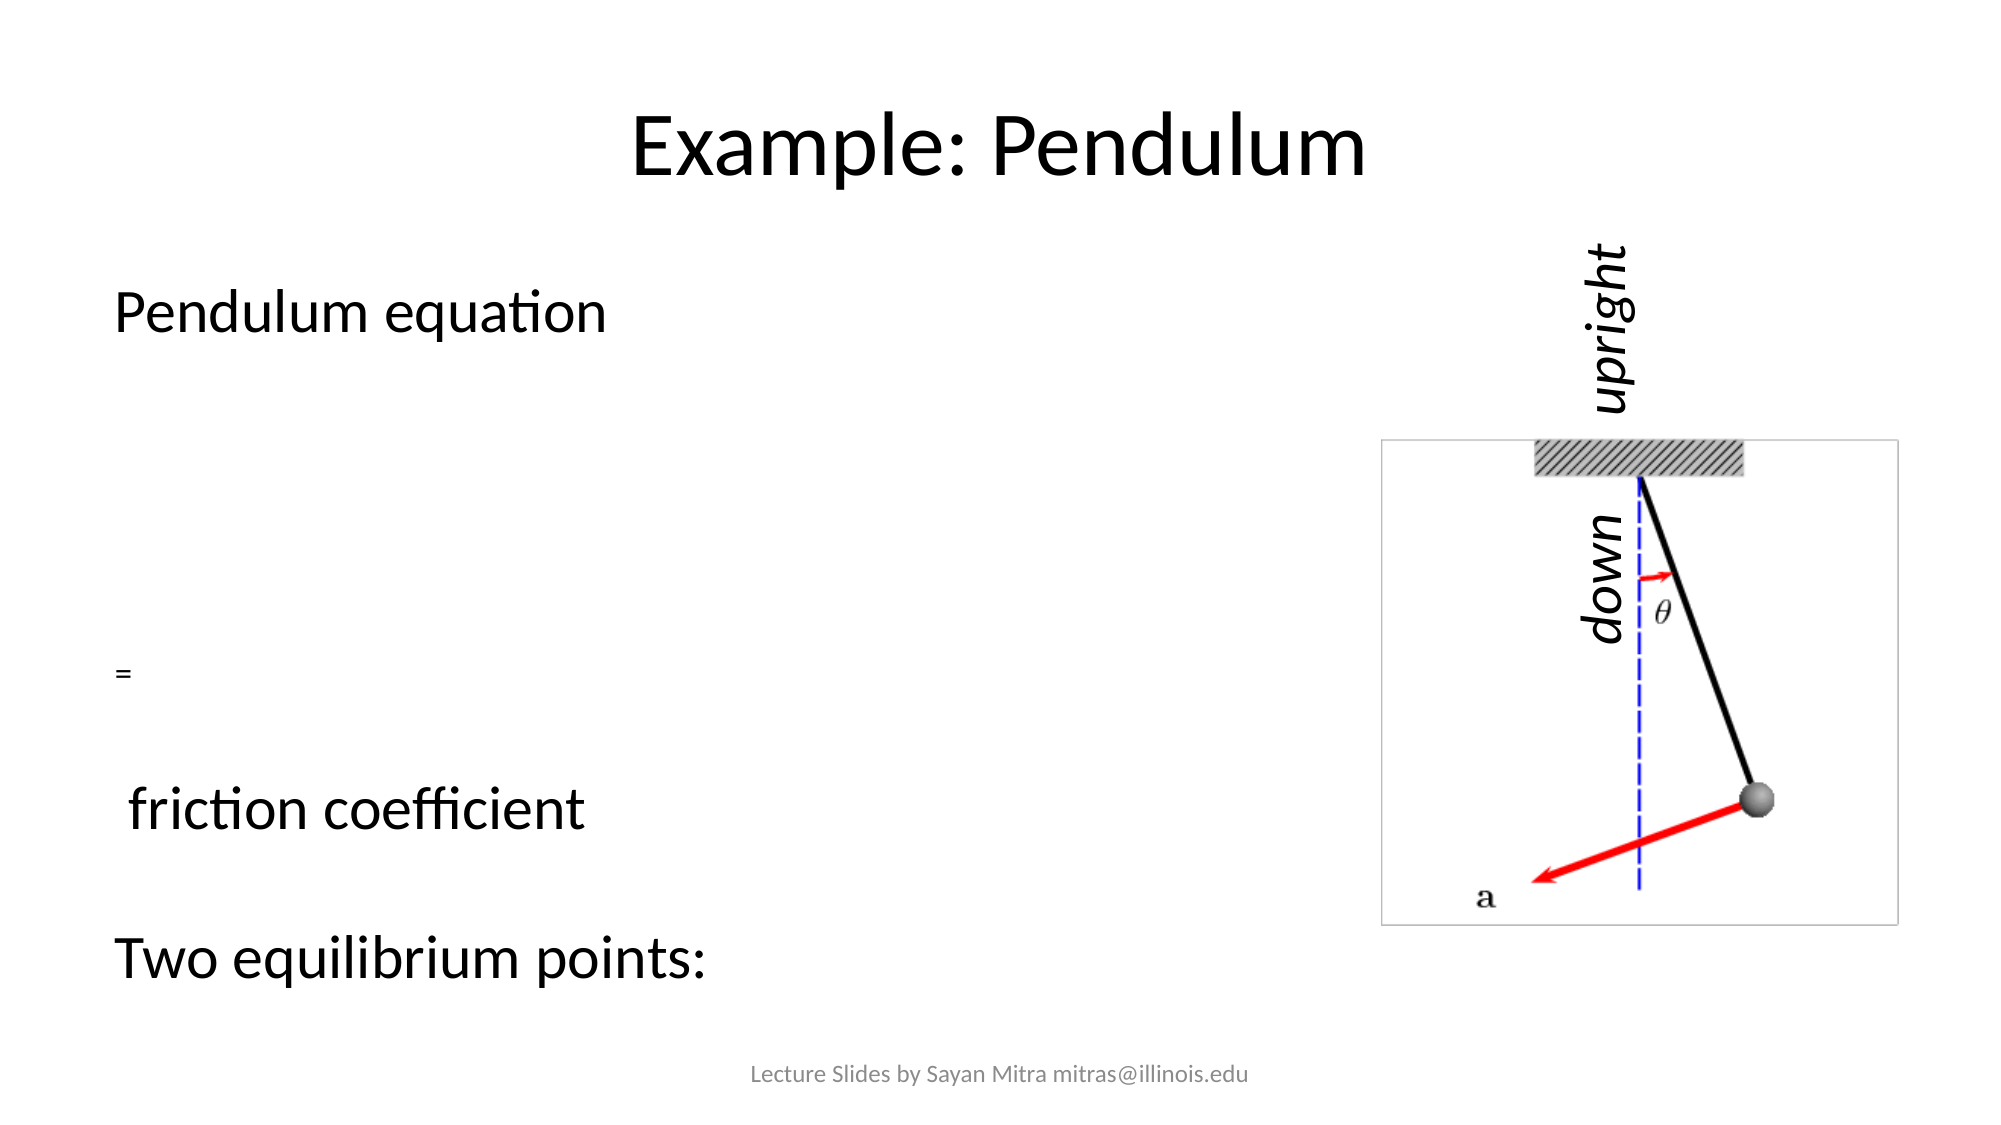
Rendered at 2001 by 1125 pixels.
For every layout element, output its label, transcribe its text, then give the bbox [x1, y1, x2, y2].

footer Lecture Slides by Sayan Mitra mitras@illinois.edu [683, 1042, 1317, 1103]
text_box upright [1560, 228, 1645, 431]
picture [1381, 437, 1900, 926]
title Example: Pendulum [99, 45, 1900, 233]
